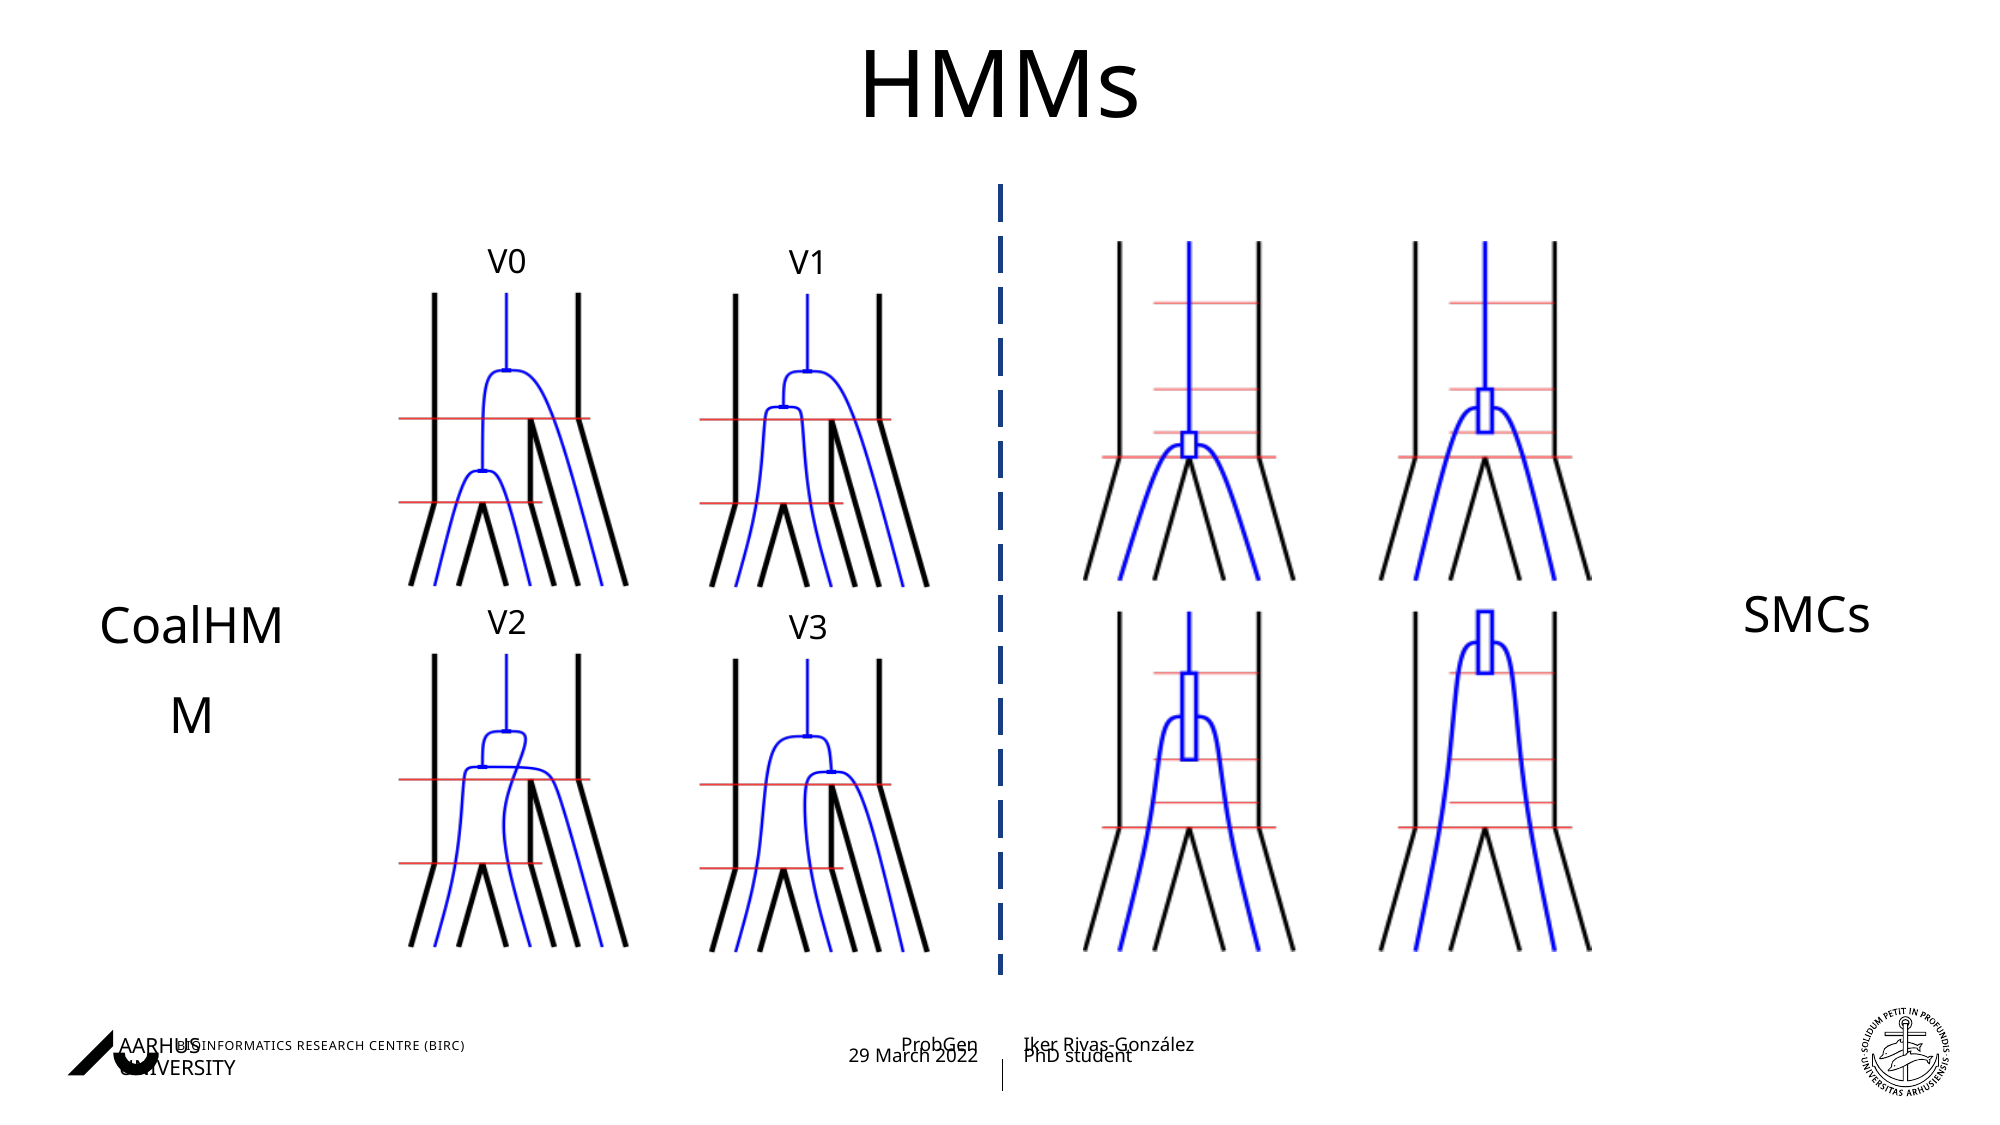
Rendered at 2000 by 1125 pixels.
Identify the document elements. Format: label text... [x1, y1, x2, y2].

text_box SMCs [1706, 552, 1909, 643]
picture [1083, 241, 1592, 952]
text_box CoalHMM [90, 563, 273, 744]
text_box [278, 230, 1060, 1015]
title HMMs [51, 37, 1948, 162]
